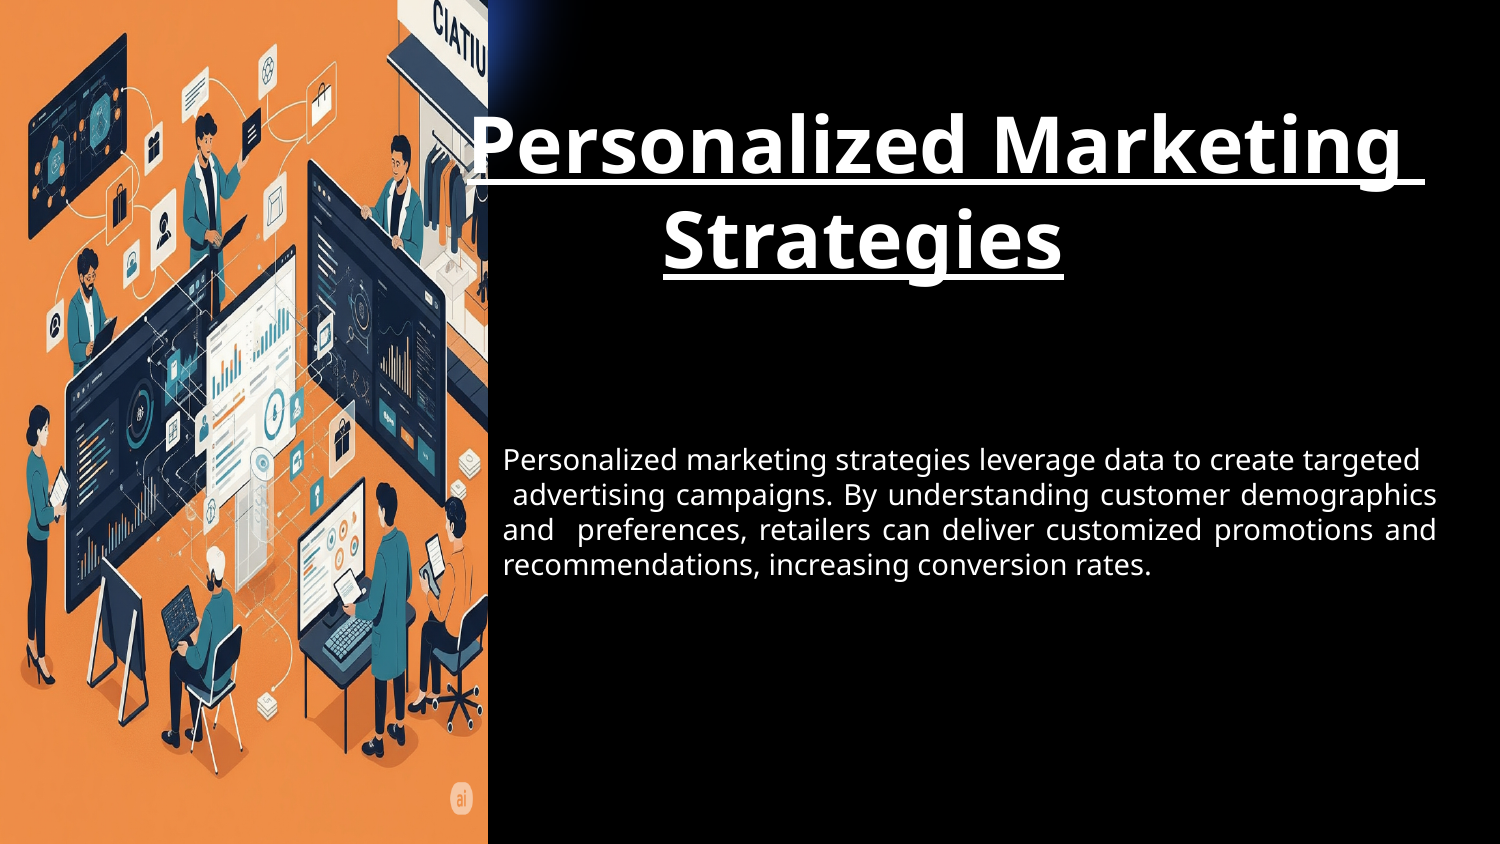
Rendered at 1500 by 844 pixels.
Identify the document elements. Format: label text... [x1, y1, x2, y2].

picture [0, 0, 1491, 844]
subtitle Personalized marketing strategies leverage data to create targeted advertising campaigns. By understanding customer demographics and preferences, retailers can deliver customized promotions and recommendations, increasing conversion rates. [488, 409, 1453, 597]
title Personalized Marketing Strategies [488, 79, 1452, 302]
